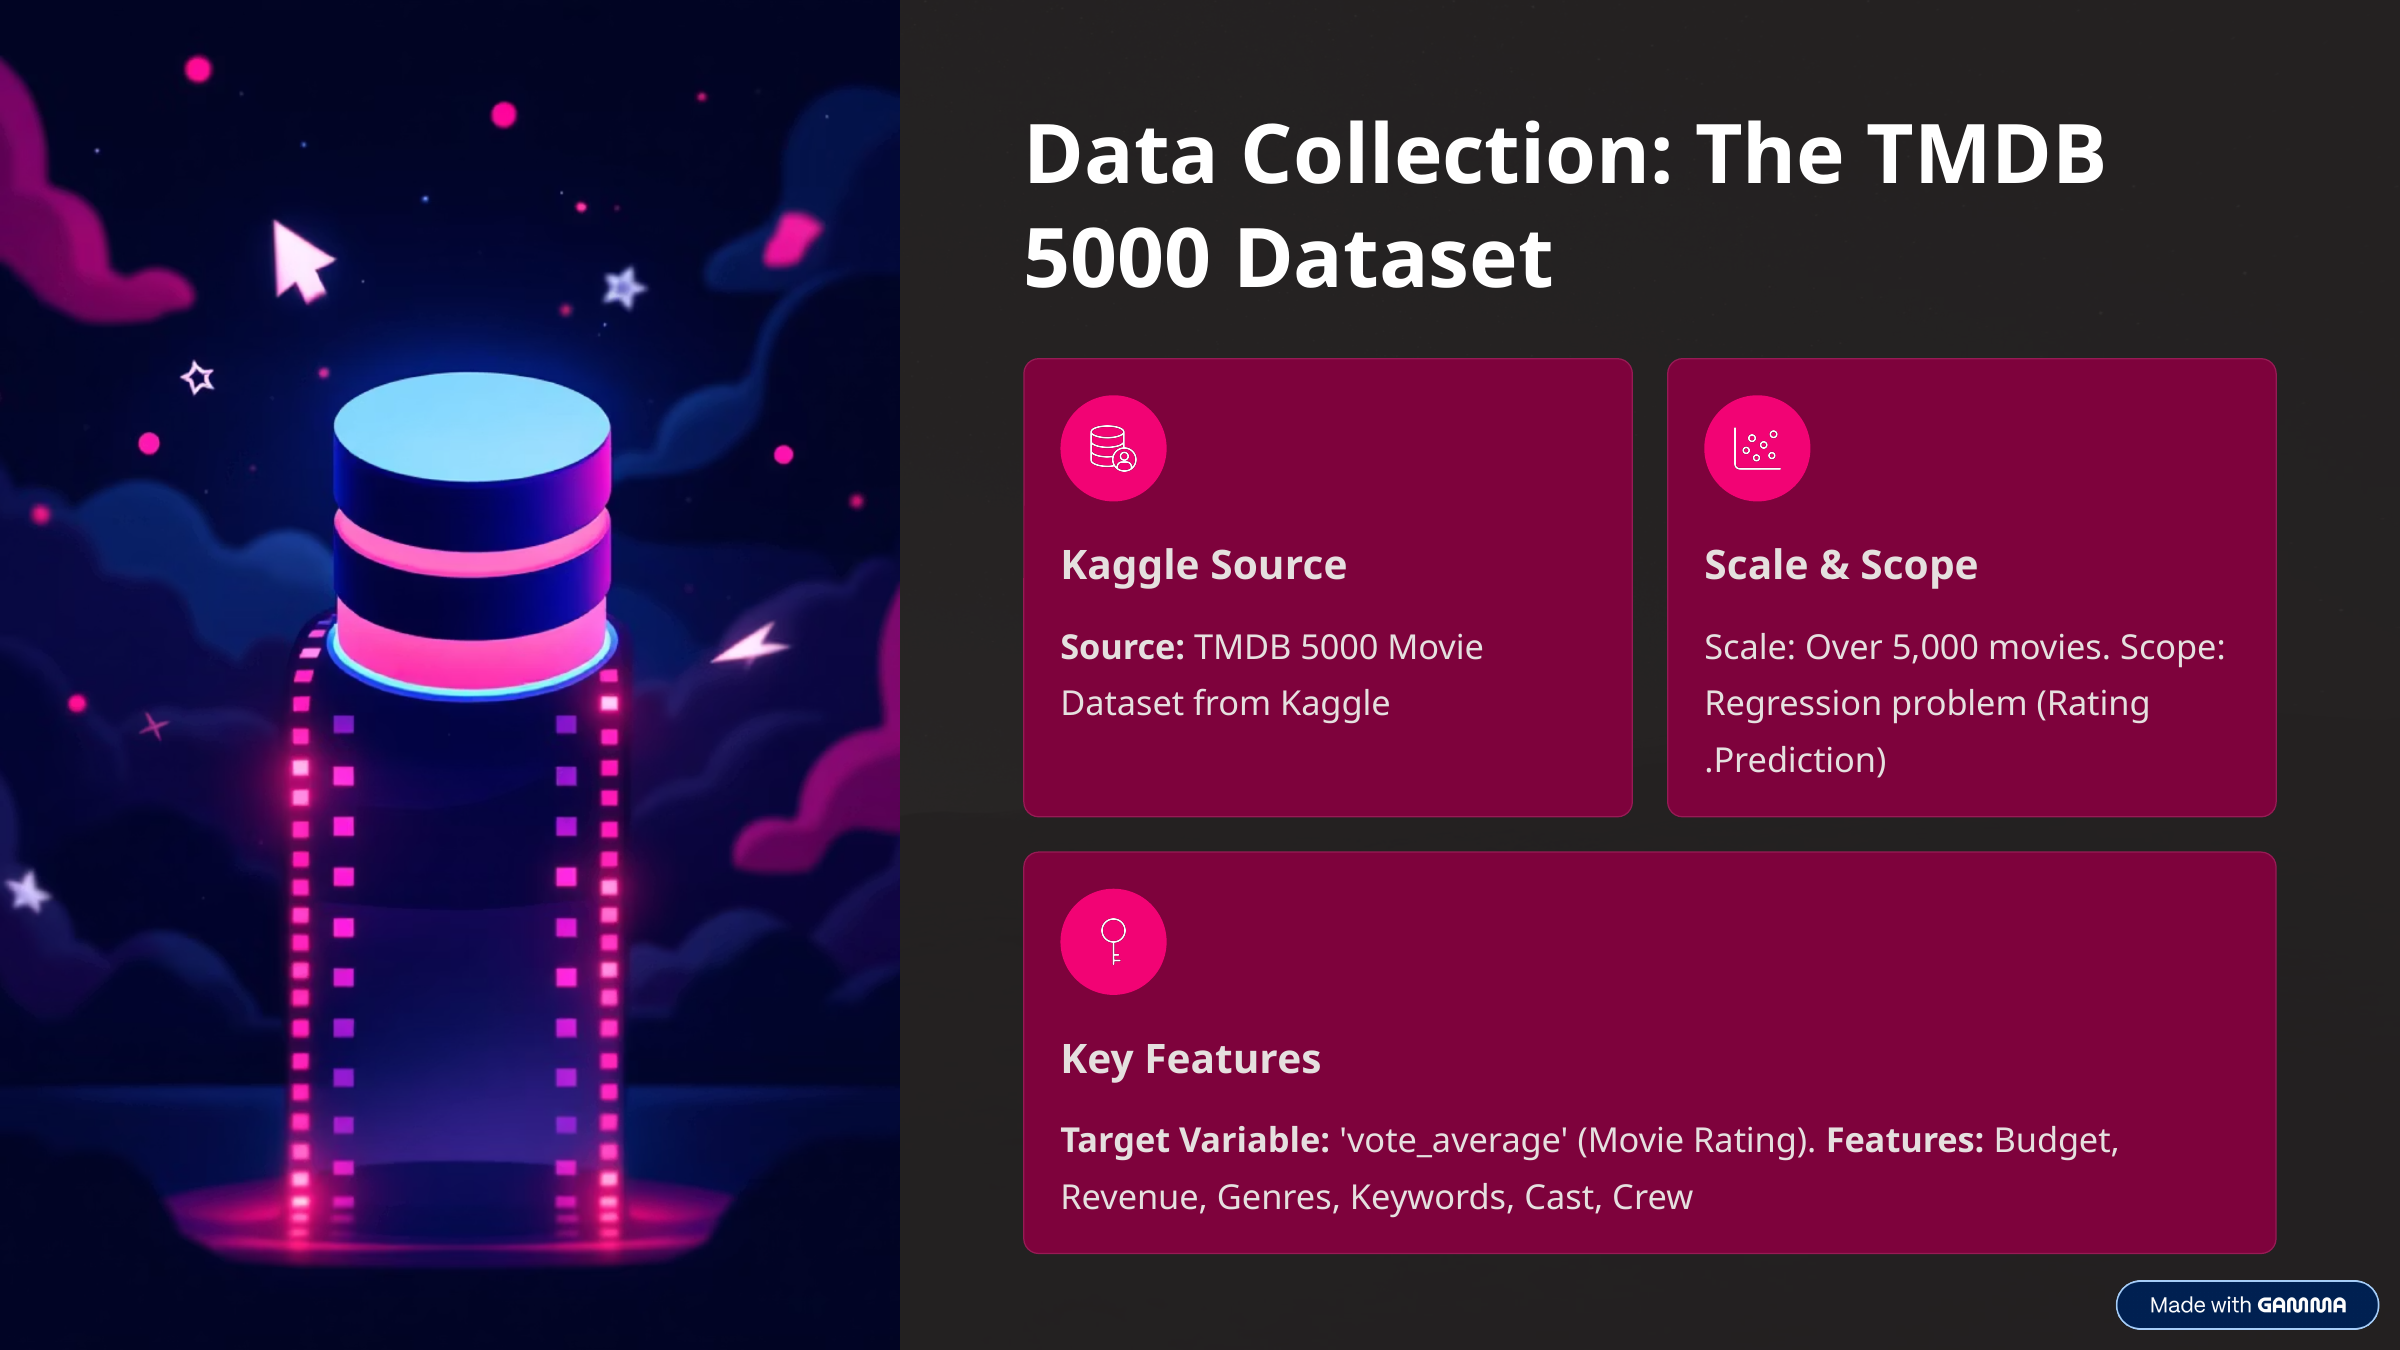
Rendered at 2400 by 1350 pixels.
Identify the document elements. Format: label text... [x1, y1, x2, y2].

text_box Scale & Scope [1704, 536, 2121, 589]
picture [2106, 1271, 2389, 1339]
picture [1089, 917, 1138, 966]
text_box Target Variable: 'vote_average' (Movie Rating). Features: Budget, Revenue, Genres, Keywords, Cast, Crew [1060, 1103, 2240, 1217]
text_box [1704, 395, 1811, 502]
picture [1089, 424, 1138, 473]
text_box Scale: Over 5,000 movies. Scope: Regression problem (Rating Prediction). [1704, 610, 2240, 780]
text_box Data Collection: The TMDB 5000 Dataset [1023, 97, 2276, 306]
text_box [1060, 888, 1167, 995]
picture [0, 0, 900, 1350]
text_box [1667, 358, 2277, 817]
text_box [1023, 358, 1633, 817]
text_box Kaggle Source [1060, 536, 1477, 589]
text_box [1023, 852, 2277, 1254]
text_box Key Features [1060, 1030, 1477, 1083]
text_box Source: TMDB 5000 Movie Dataset from Kaggle [1060, 610, 1596, 724]
picture [1733, 424, 1782, 473]
text_box [1060, 395, 1167, 502]
